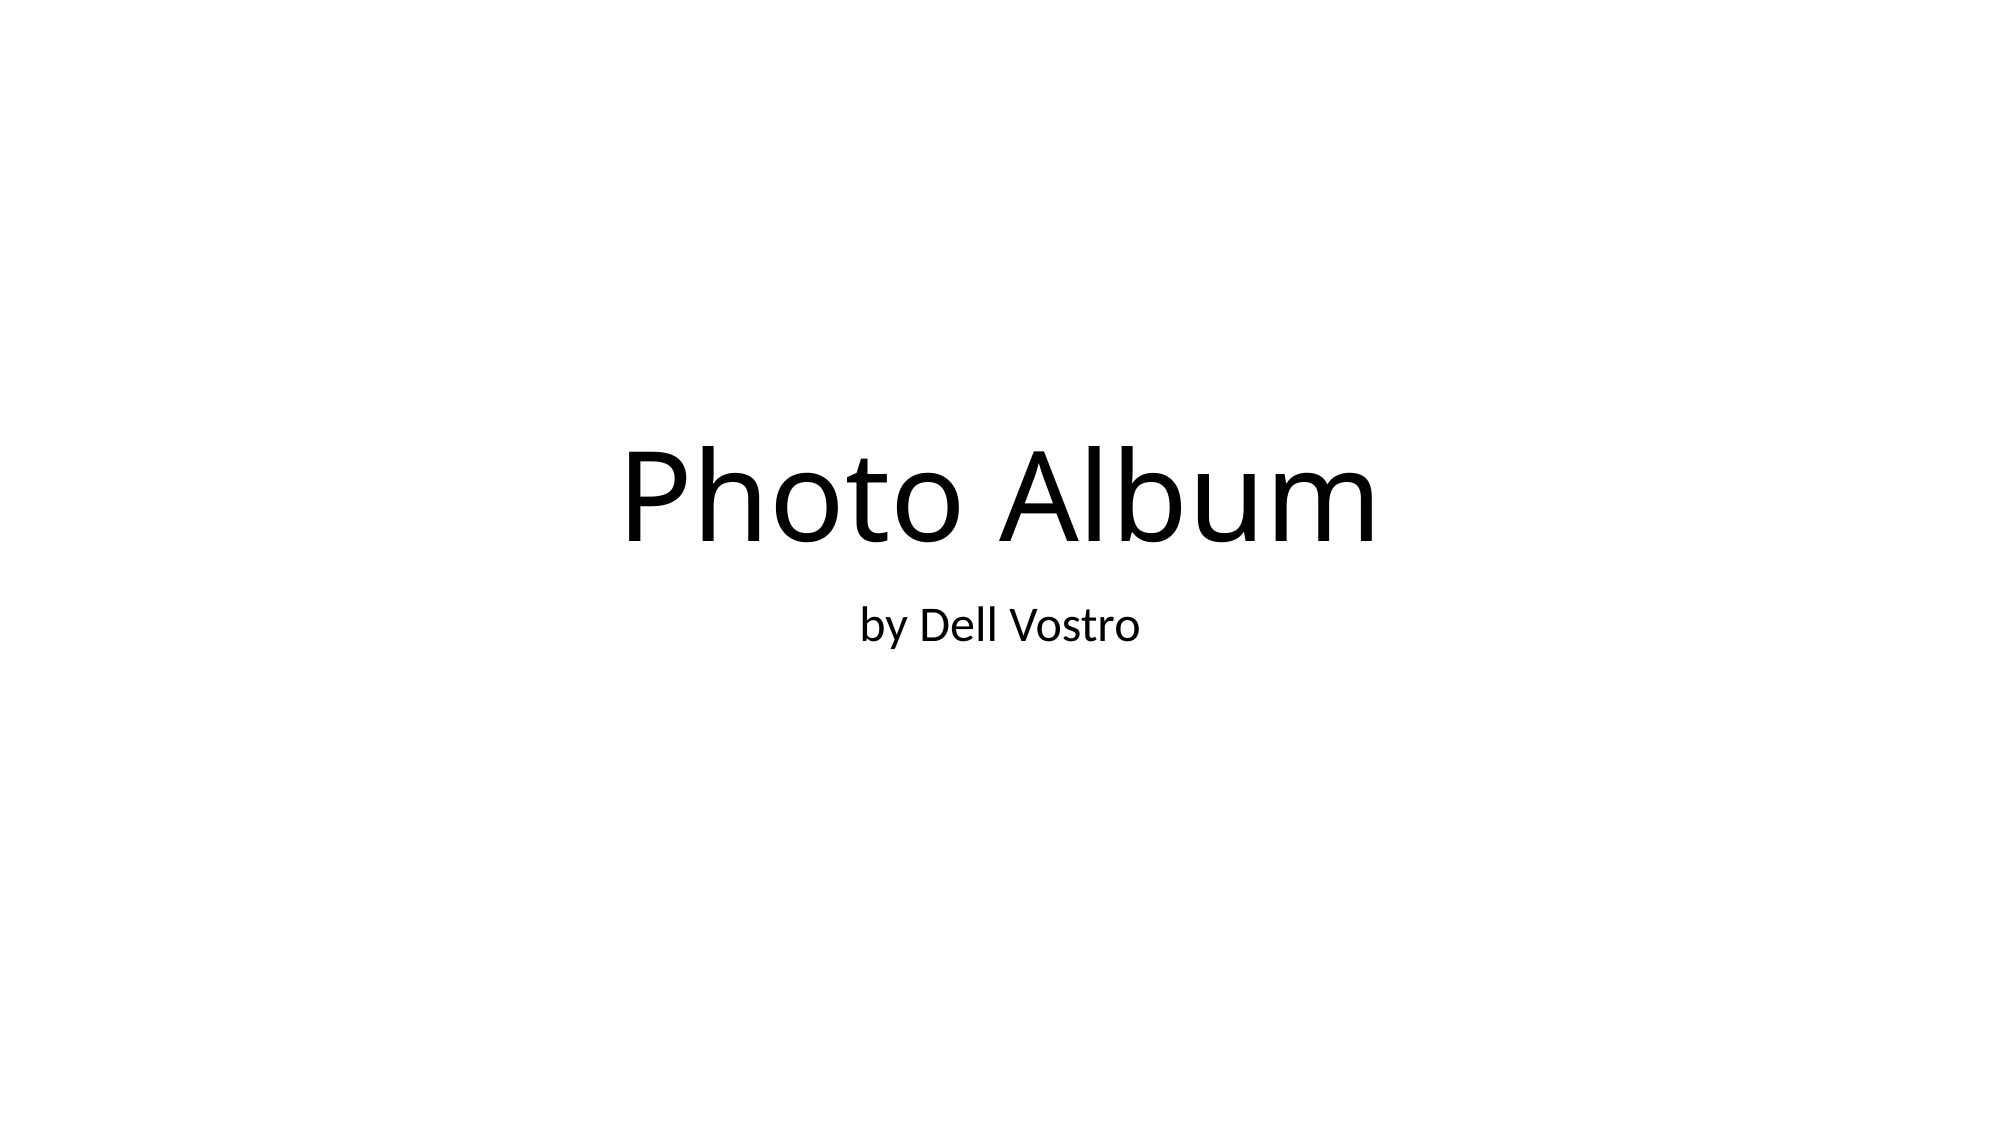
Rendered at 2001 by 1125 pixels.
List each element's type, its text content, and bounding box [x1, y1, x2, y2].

title Photo Album [249, 184, 1750, 576]
subtitle by Dell Vostro [249, 590, 1750, 863]
